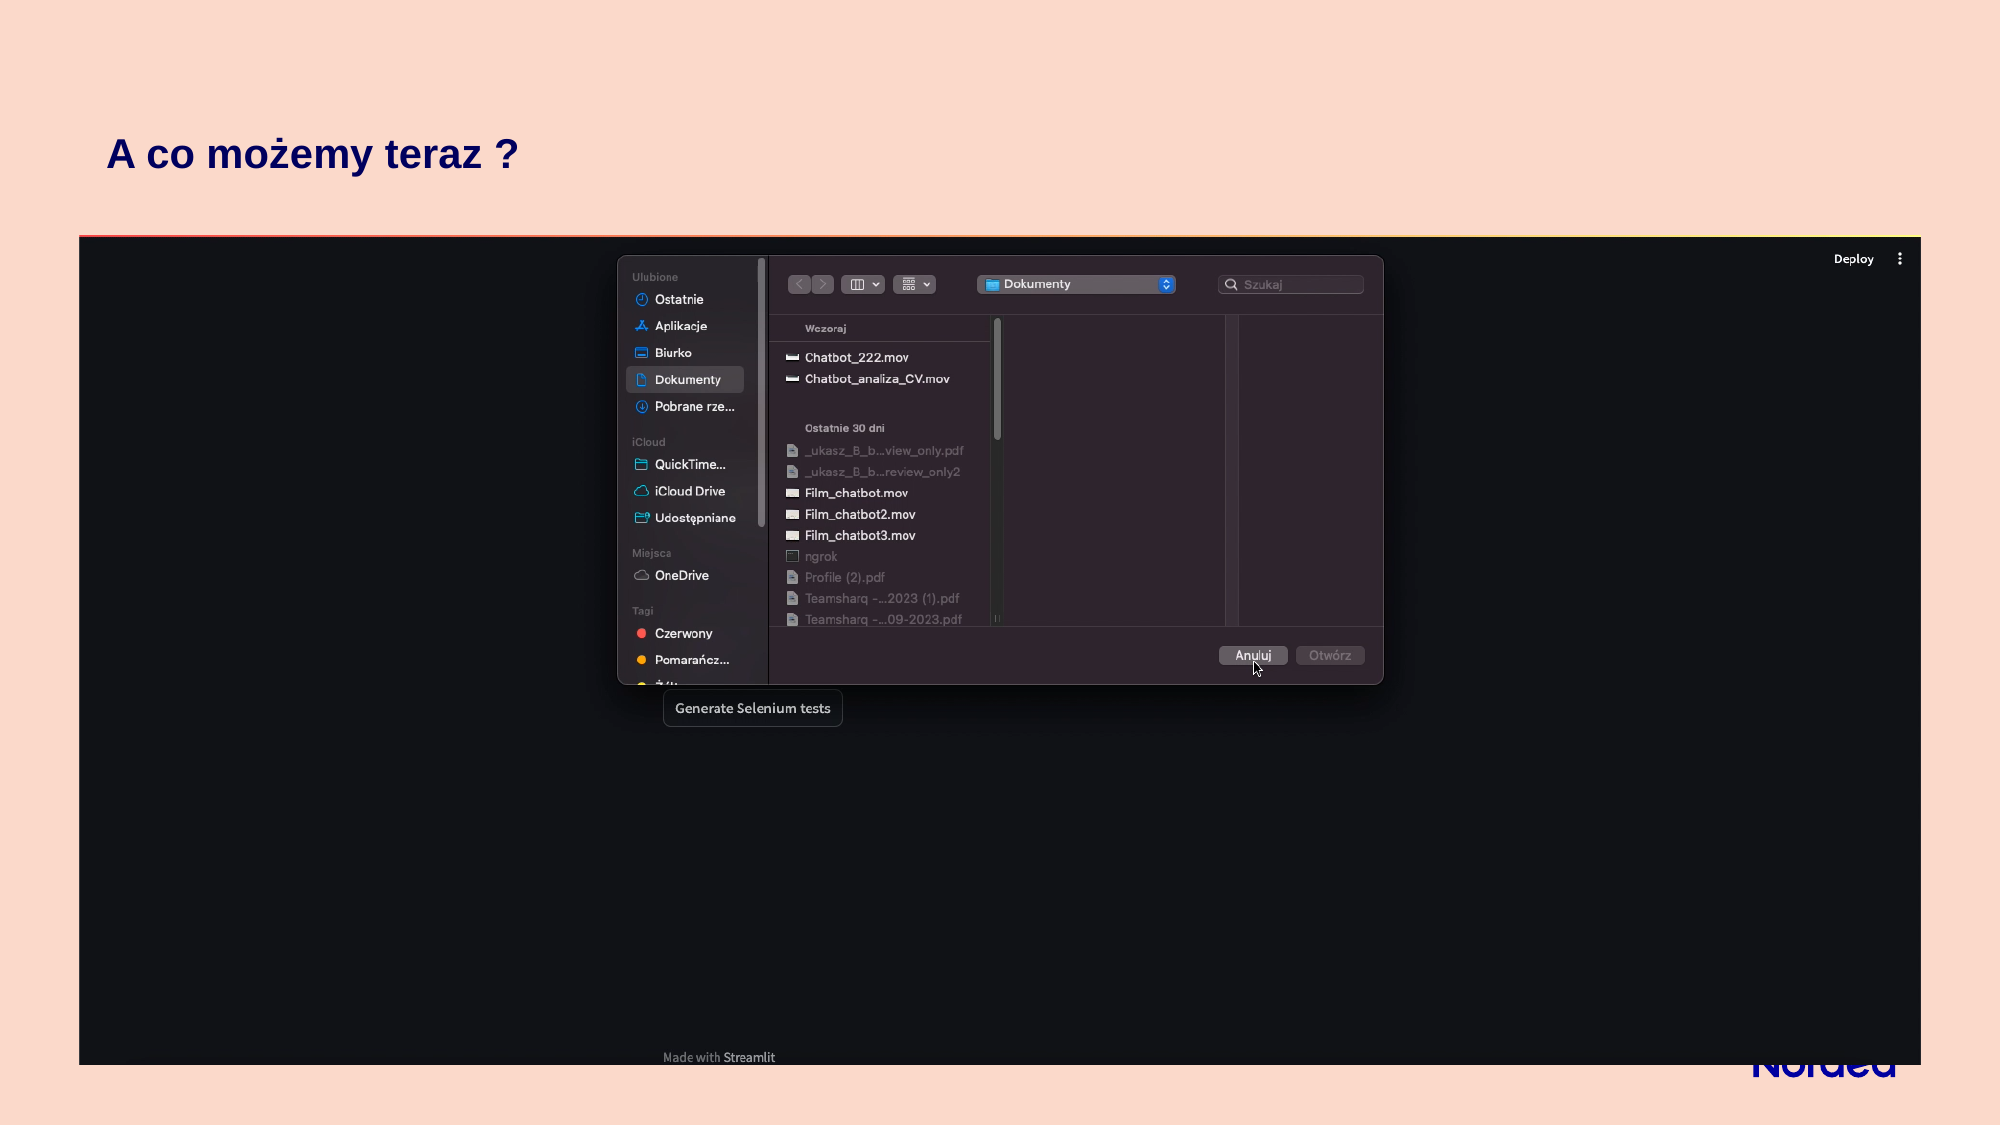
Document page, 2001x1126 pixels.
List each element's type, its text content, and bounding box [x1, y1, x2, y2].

title A co możemy teraz ? [106, 59, 1288, 178]
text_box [78, 234, 1922, 1066]
